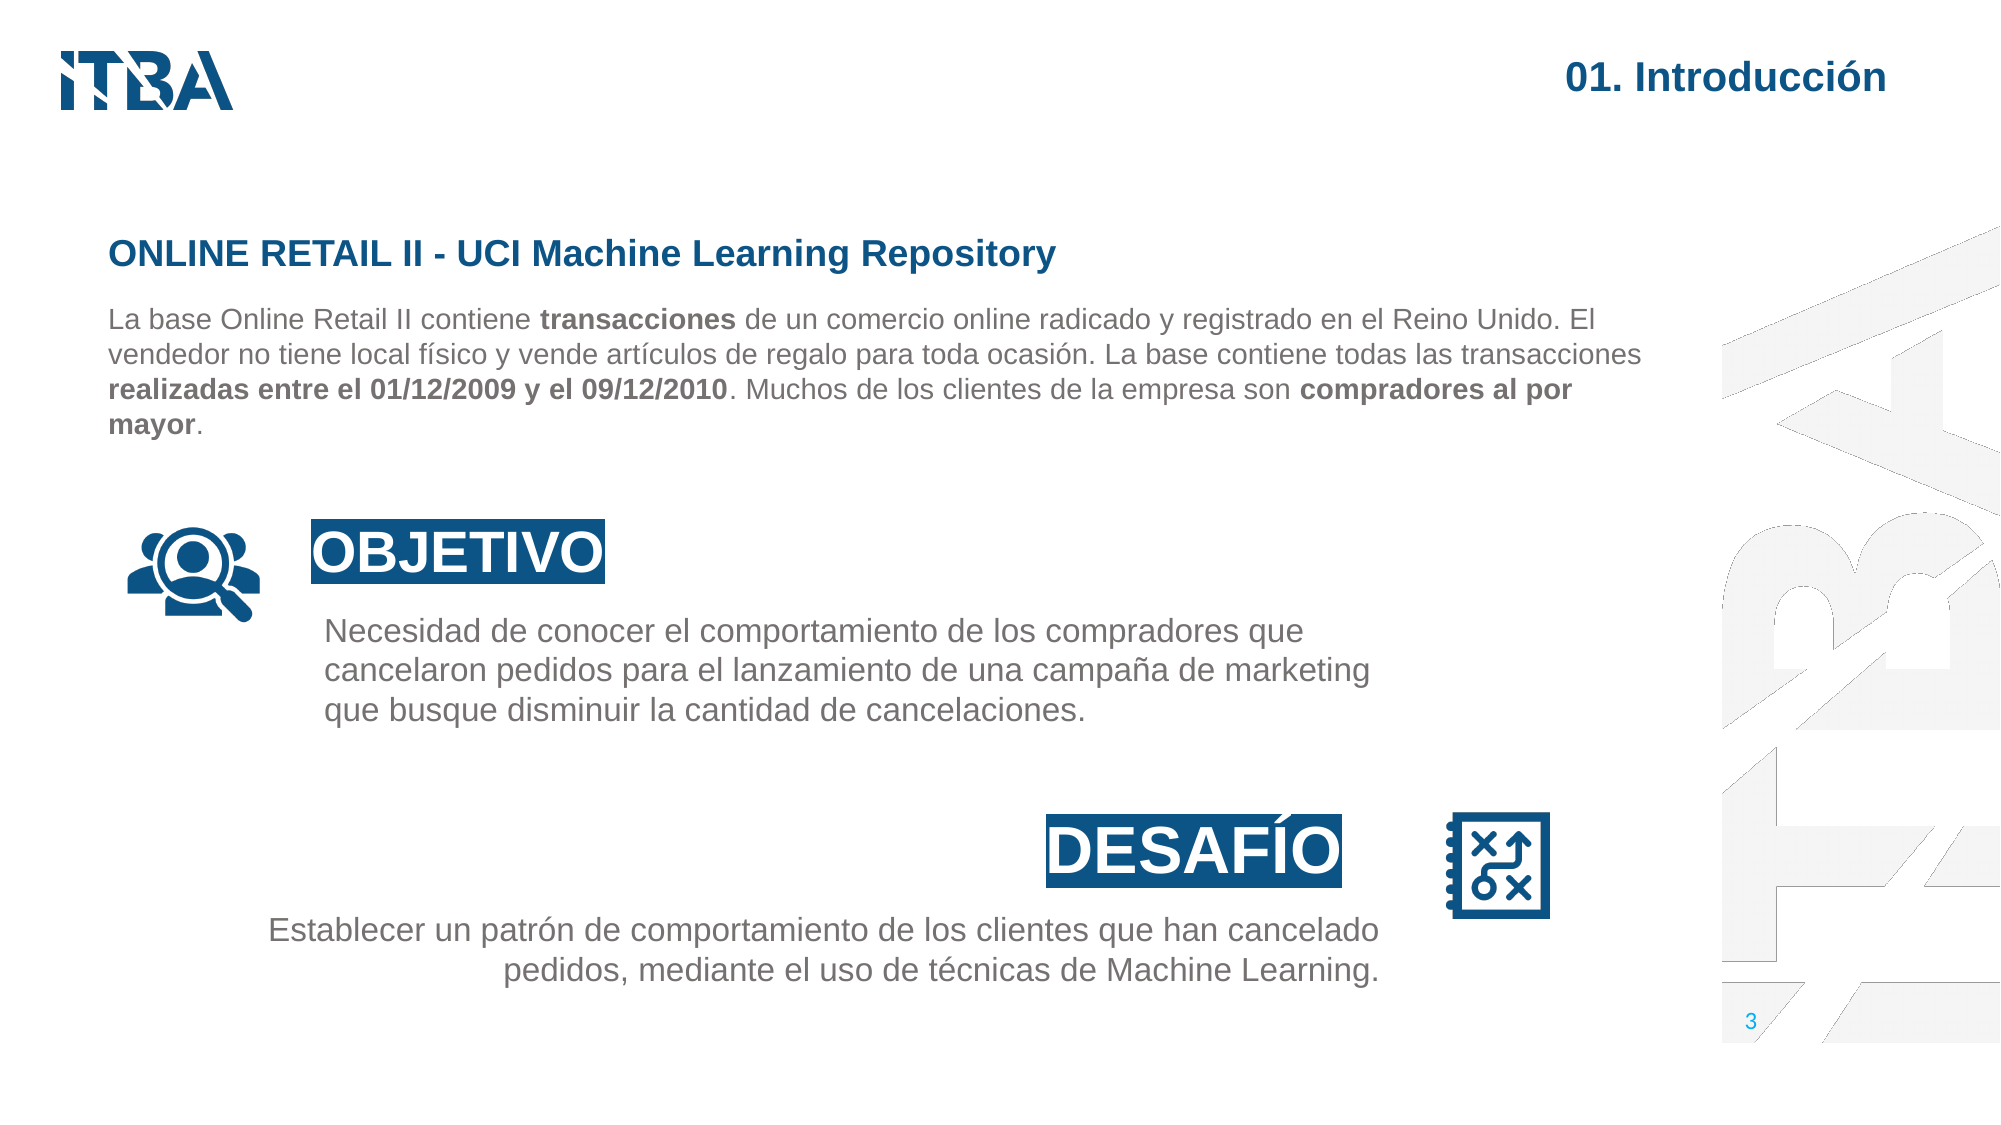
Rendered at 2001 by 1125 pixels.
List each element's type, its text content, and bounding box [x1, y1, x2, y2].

picture [61, 50, 234, 110]
text_box La base Online Retail II contiene transacciones de un comercio online radicado y registrado en el Reino Unido. El vendedor no tiene local físico y vende artículos de regalo para toda ocasión. La base contiene todas las transacciones realizadas entre el 01/12/2009 y el 09/12/2010. Muchos de los clientes de la empresa son compradores al por mayor. [93, 292, 1671, 483]
picture [1421, 790, 1572, 941]
slide_number 3 [1322, 989, 1773, 1050]
picture [1722, 225, 2000, 1043]
text_box OBJETIVO [293, 474, 969, 591]
picture [118, 499, 269, 650]
text_box ONLINE RETAIL II - UCI Machine Learning Repository [93, 221, 1692, 282]
text_box Necesidad de conocer el comportamiento de los compradores que cancelaron pedidos para el lanzamiento de una campaña de marketing que busque disminuir la cantidad de cancelaciones. [309, 601, 1407, 736]
text_box 01. Introducción [1547, 42, 2000, 108]
text_box DESAFÍO [1027, 777, 1478, 895]
text_box Establecer un patrón de comportamiento de los clientes que han cancelado pedidos, mediante el uso de técnicas de Machine Learning. [243, 900, 1396, 996]
